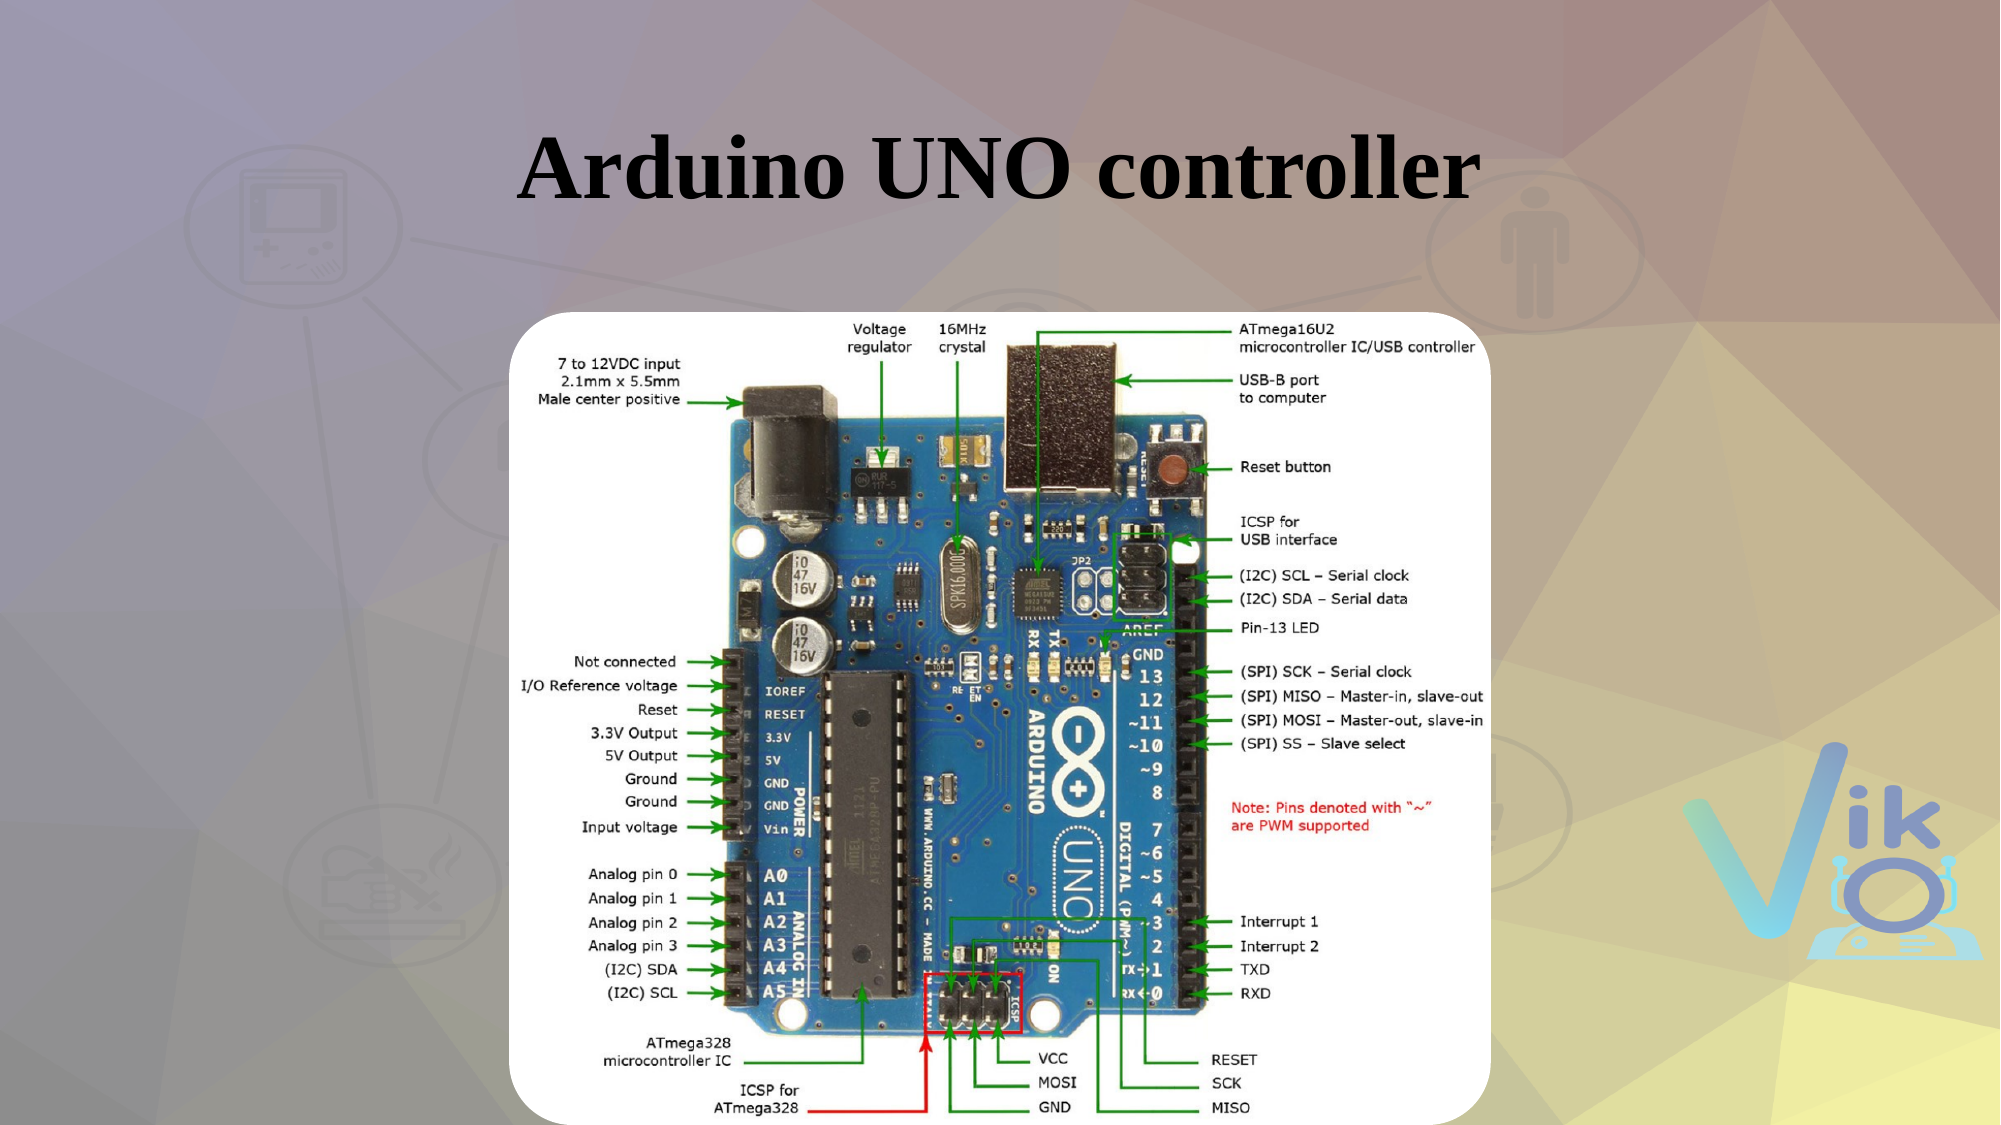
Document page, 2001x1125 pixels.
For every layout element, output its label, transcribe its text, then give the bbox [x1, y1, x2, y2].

title Arduino UNO controller [137, 59, 1863, 278]
picture [509, 312, 1491, 1125]
